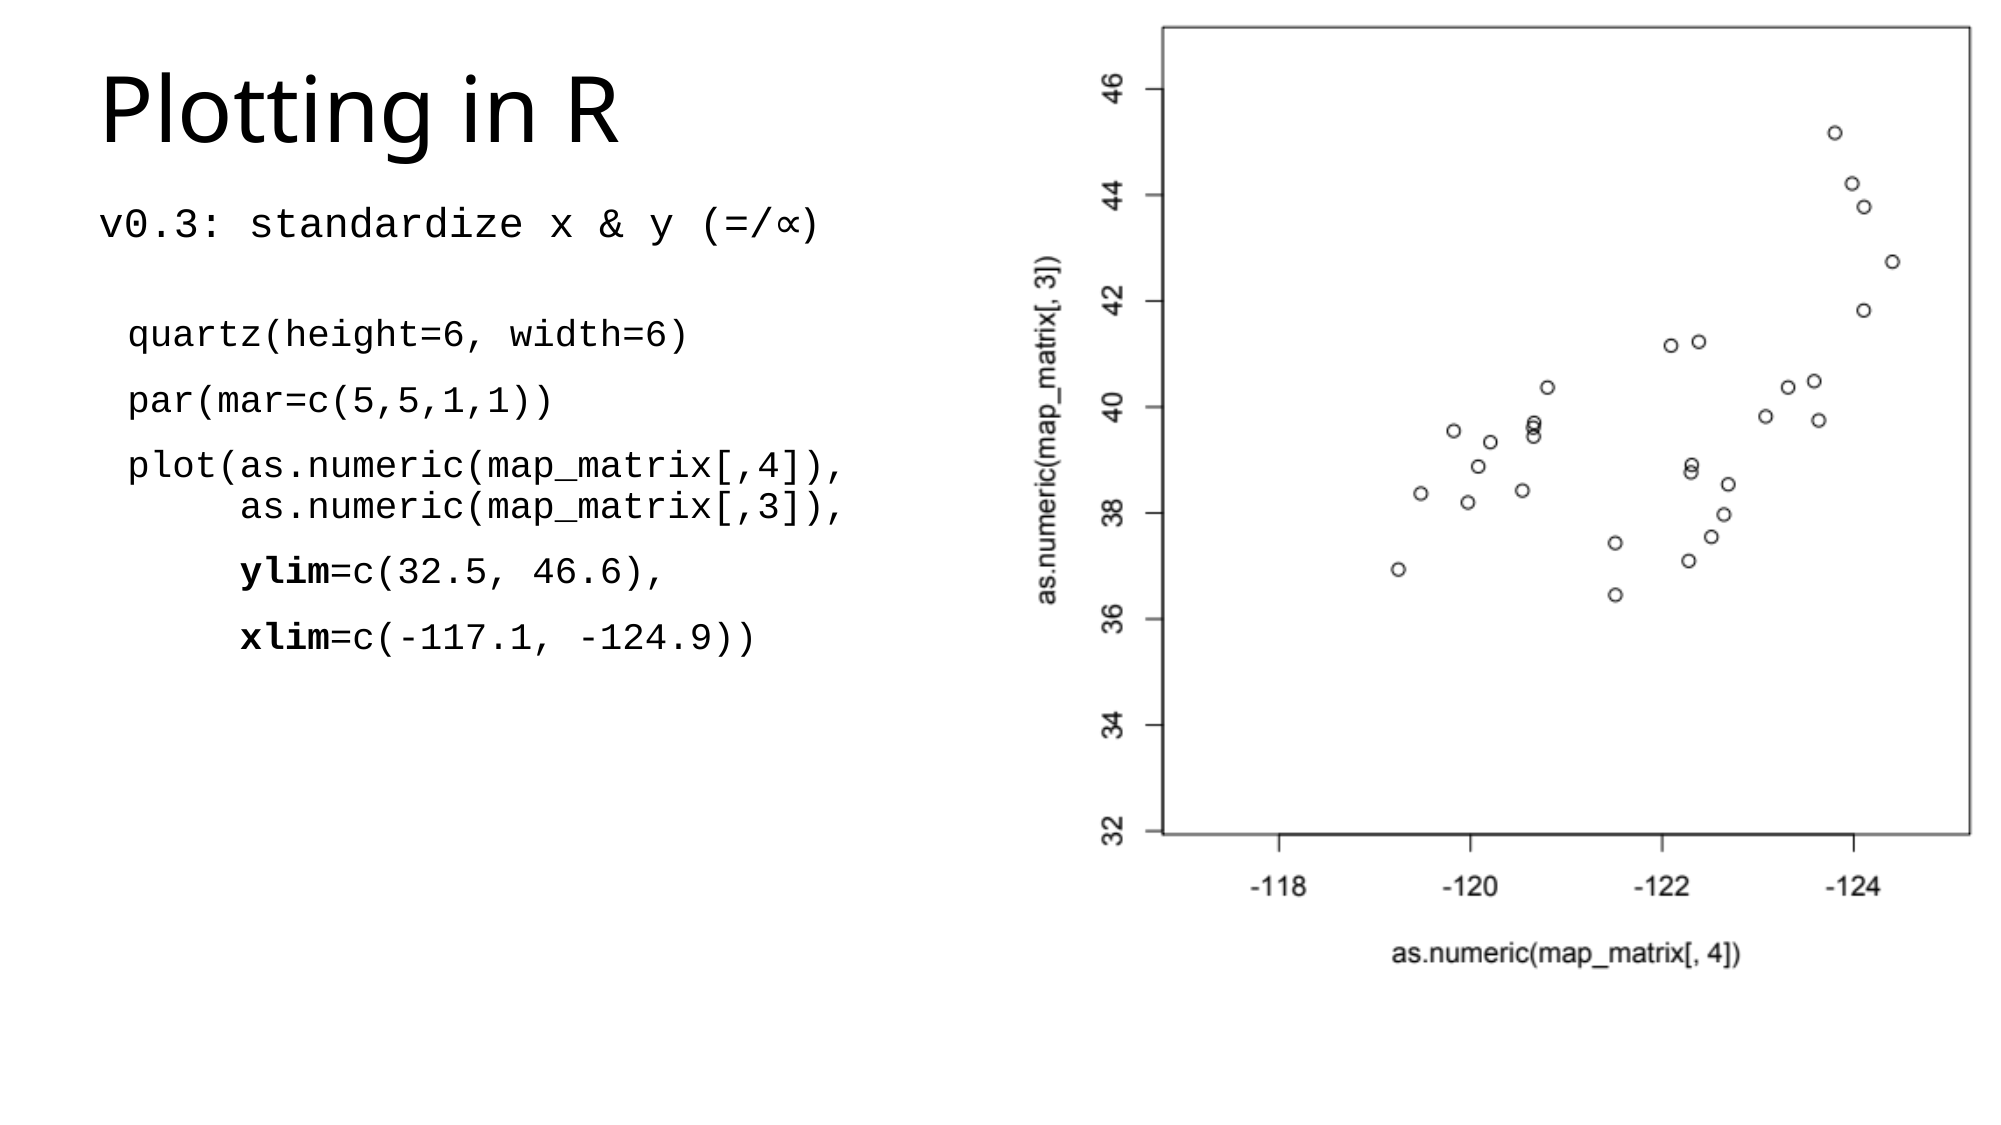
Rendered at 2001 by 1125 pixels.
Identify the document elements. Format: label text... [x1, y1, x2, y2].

picture [995, 0, 2000, 1000]
text_box quartz(height=6, width=6) par(mar=c(5,5,1,1)) plot(as.numeric(map_matrix[,4]), aaaaaas.numeric(map_matrix[,3]), aaaaaylim=c(32.5, 46.6), aaaaaxlim=c(-117.1, -124.9)) [112, 306, 1031, 1040]
title Plotting in R [83, 3, 995, 222]
text_box v0.3: standardize x & y (=/∝) [83, 194, 883, 484]
